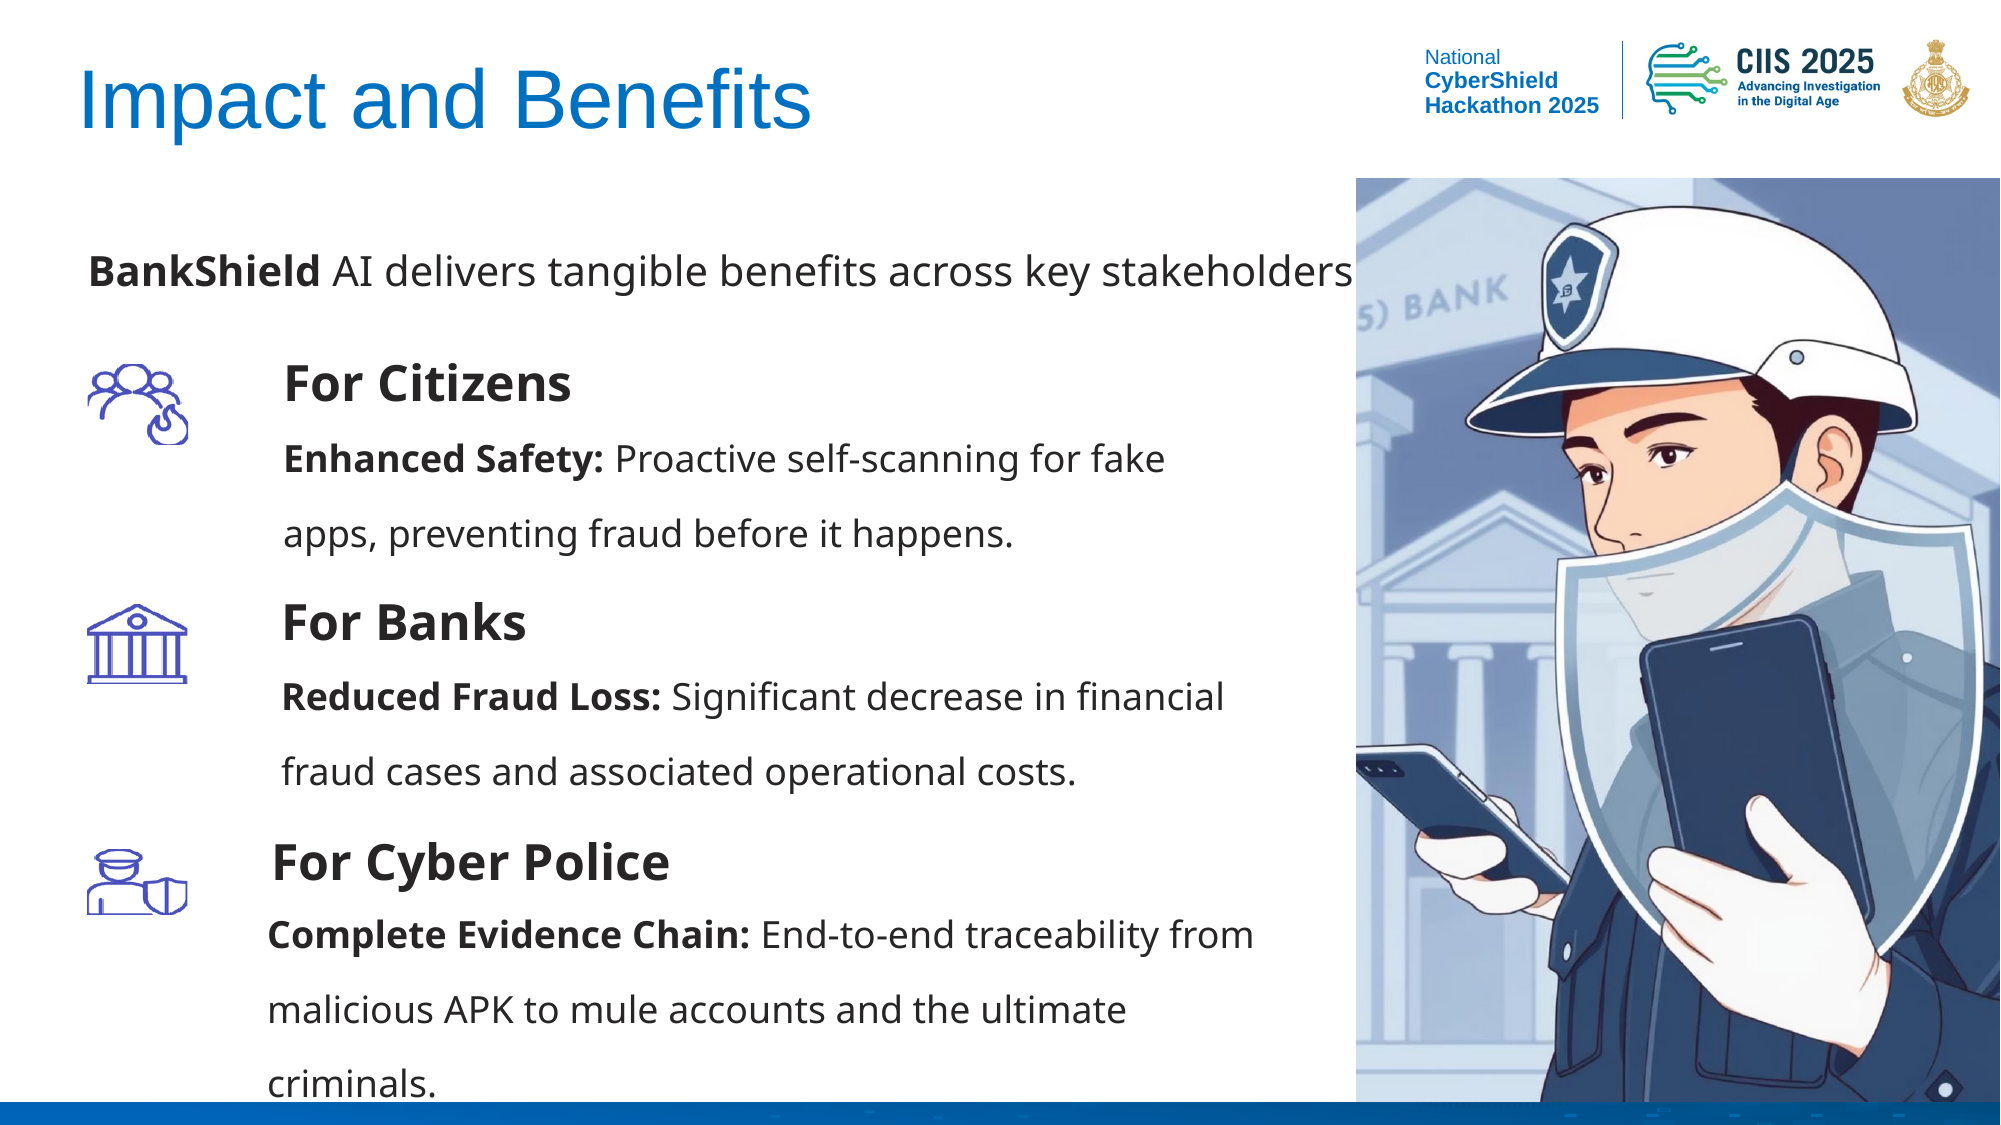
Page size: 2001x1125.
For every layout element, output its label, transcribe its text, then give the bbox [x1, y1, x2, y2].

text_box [87, 604, 188, 684]
picture [0, 1102, 2000, 1125]
text_box BankShield AI delivers tangible benefits across key stakeholders: [87, 220, 1355, 295]
picture [1634, 29, 1981, 124]
text_box For Banks [281, 578, 863, 644]
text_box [87, 364, 189, 445]
text_box For Cyber Police [271, 818, 853, 882]
text_box Enhanced Safety: Proactive self-scanning for fake apps, preventing fraud before it happens. [283, 406, 1261, 555]
title Impact and Benefits [62, 33, 853, 170]
text_box Complete Evidence Chain: End-to-end traceability from malicious APK to mule accounts and the ultimate criminals. [266, 882, 1299, 1105]
text_box For Citizens [283, 339, 598, 406]
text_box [1355, 178, 2000, 1102]
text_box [87, 849, 188, 915]
text_box Reduced Fraud Loss: Significant decrease in financial fraud cases and associated operational costs. [281, 644, 1313, 793]
